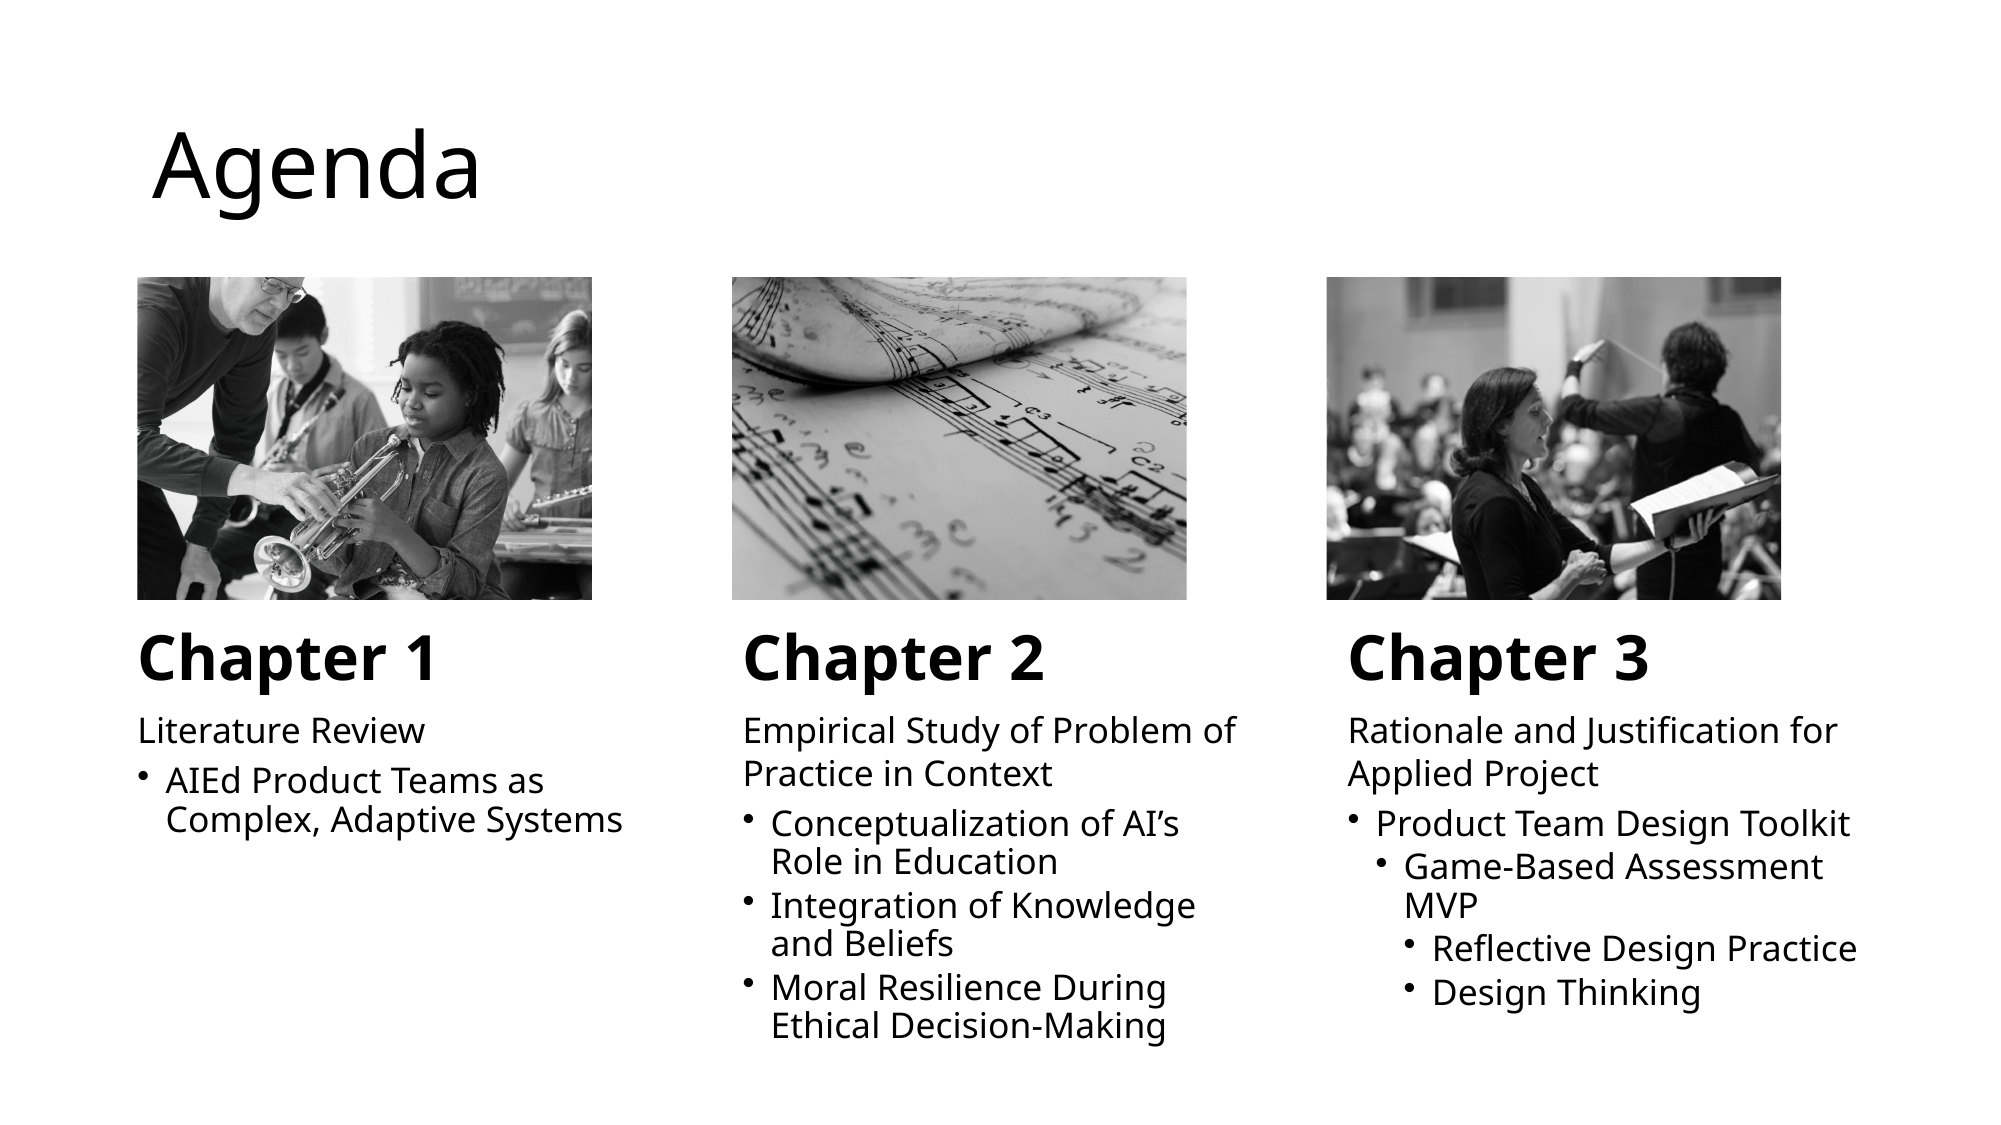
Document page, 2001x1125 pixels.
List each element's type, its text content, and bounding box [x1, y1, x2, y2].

picture [136, 276, 593, 601]
title Agenda [137, 59, 1863, 278]
picture [731, 276, 1188, 601]
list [136, 376, 1863, 1092]
picture [1326, 276, 1782, 601]
